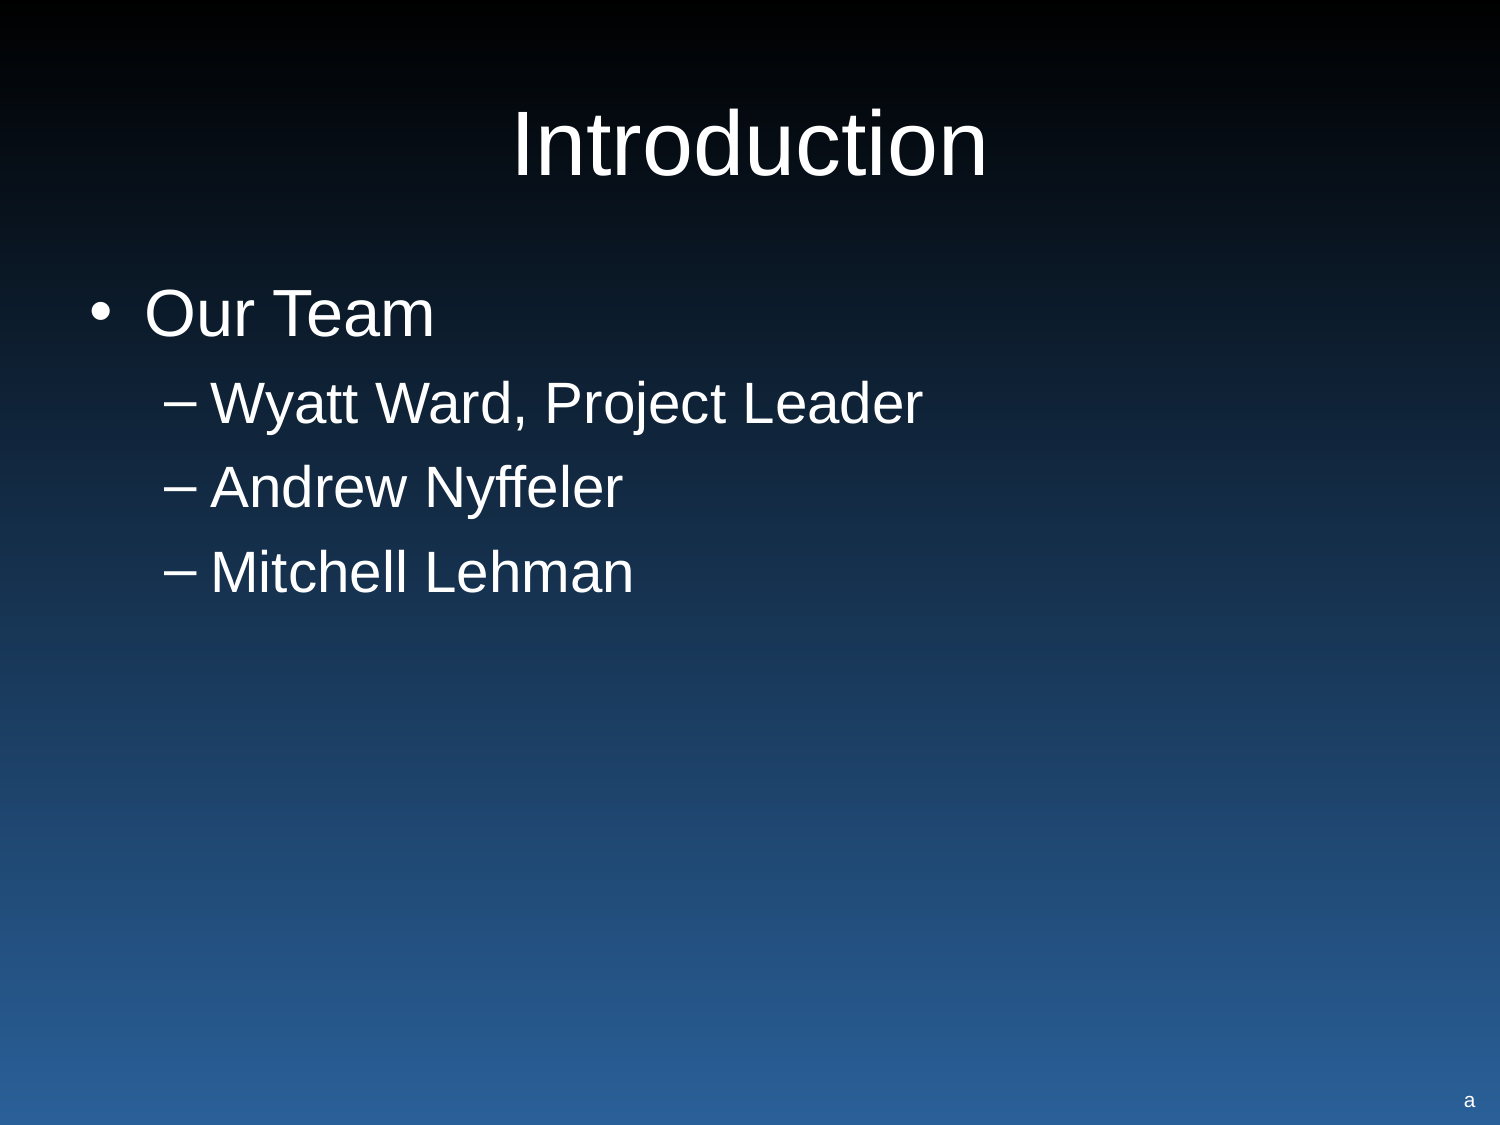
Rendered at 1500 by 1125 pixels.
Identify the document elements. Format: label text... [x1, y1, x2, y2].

text_box a [1449, 1079, 1500, 1119]
title Introduction [75, 45, 1425, 233]
list Our Team Wyatt Ward, Project Leader Andrew Nyffeler Mitchell Lehman [75, 262, 1425, 1005]
